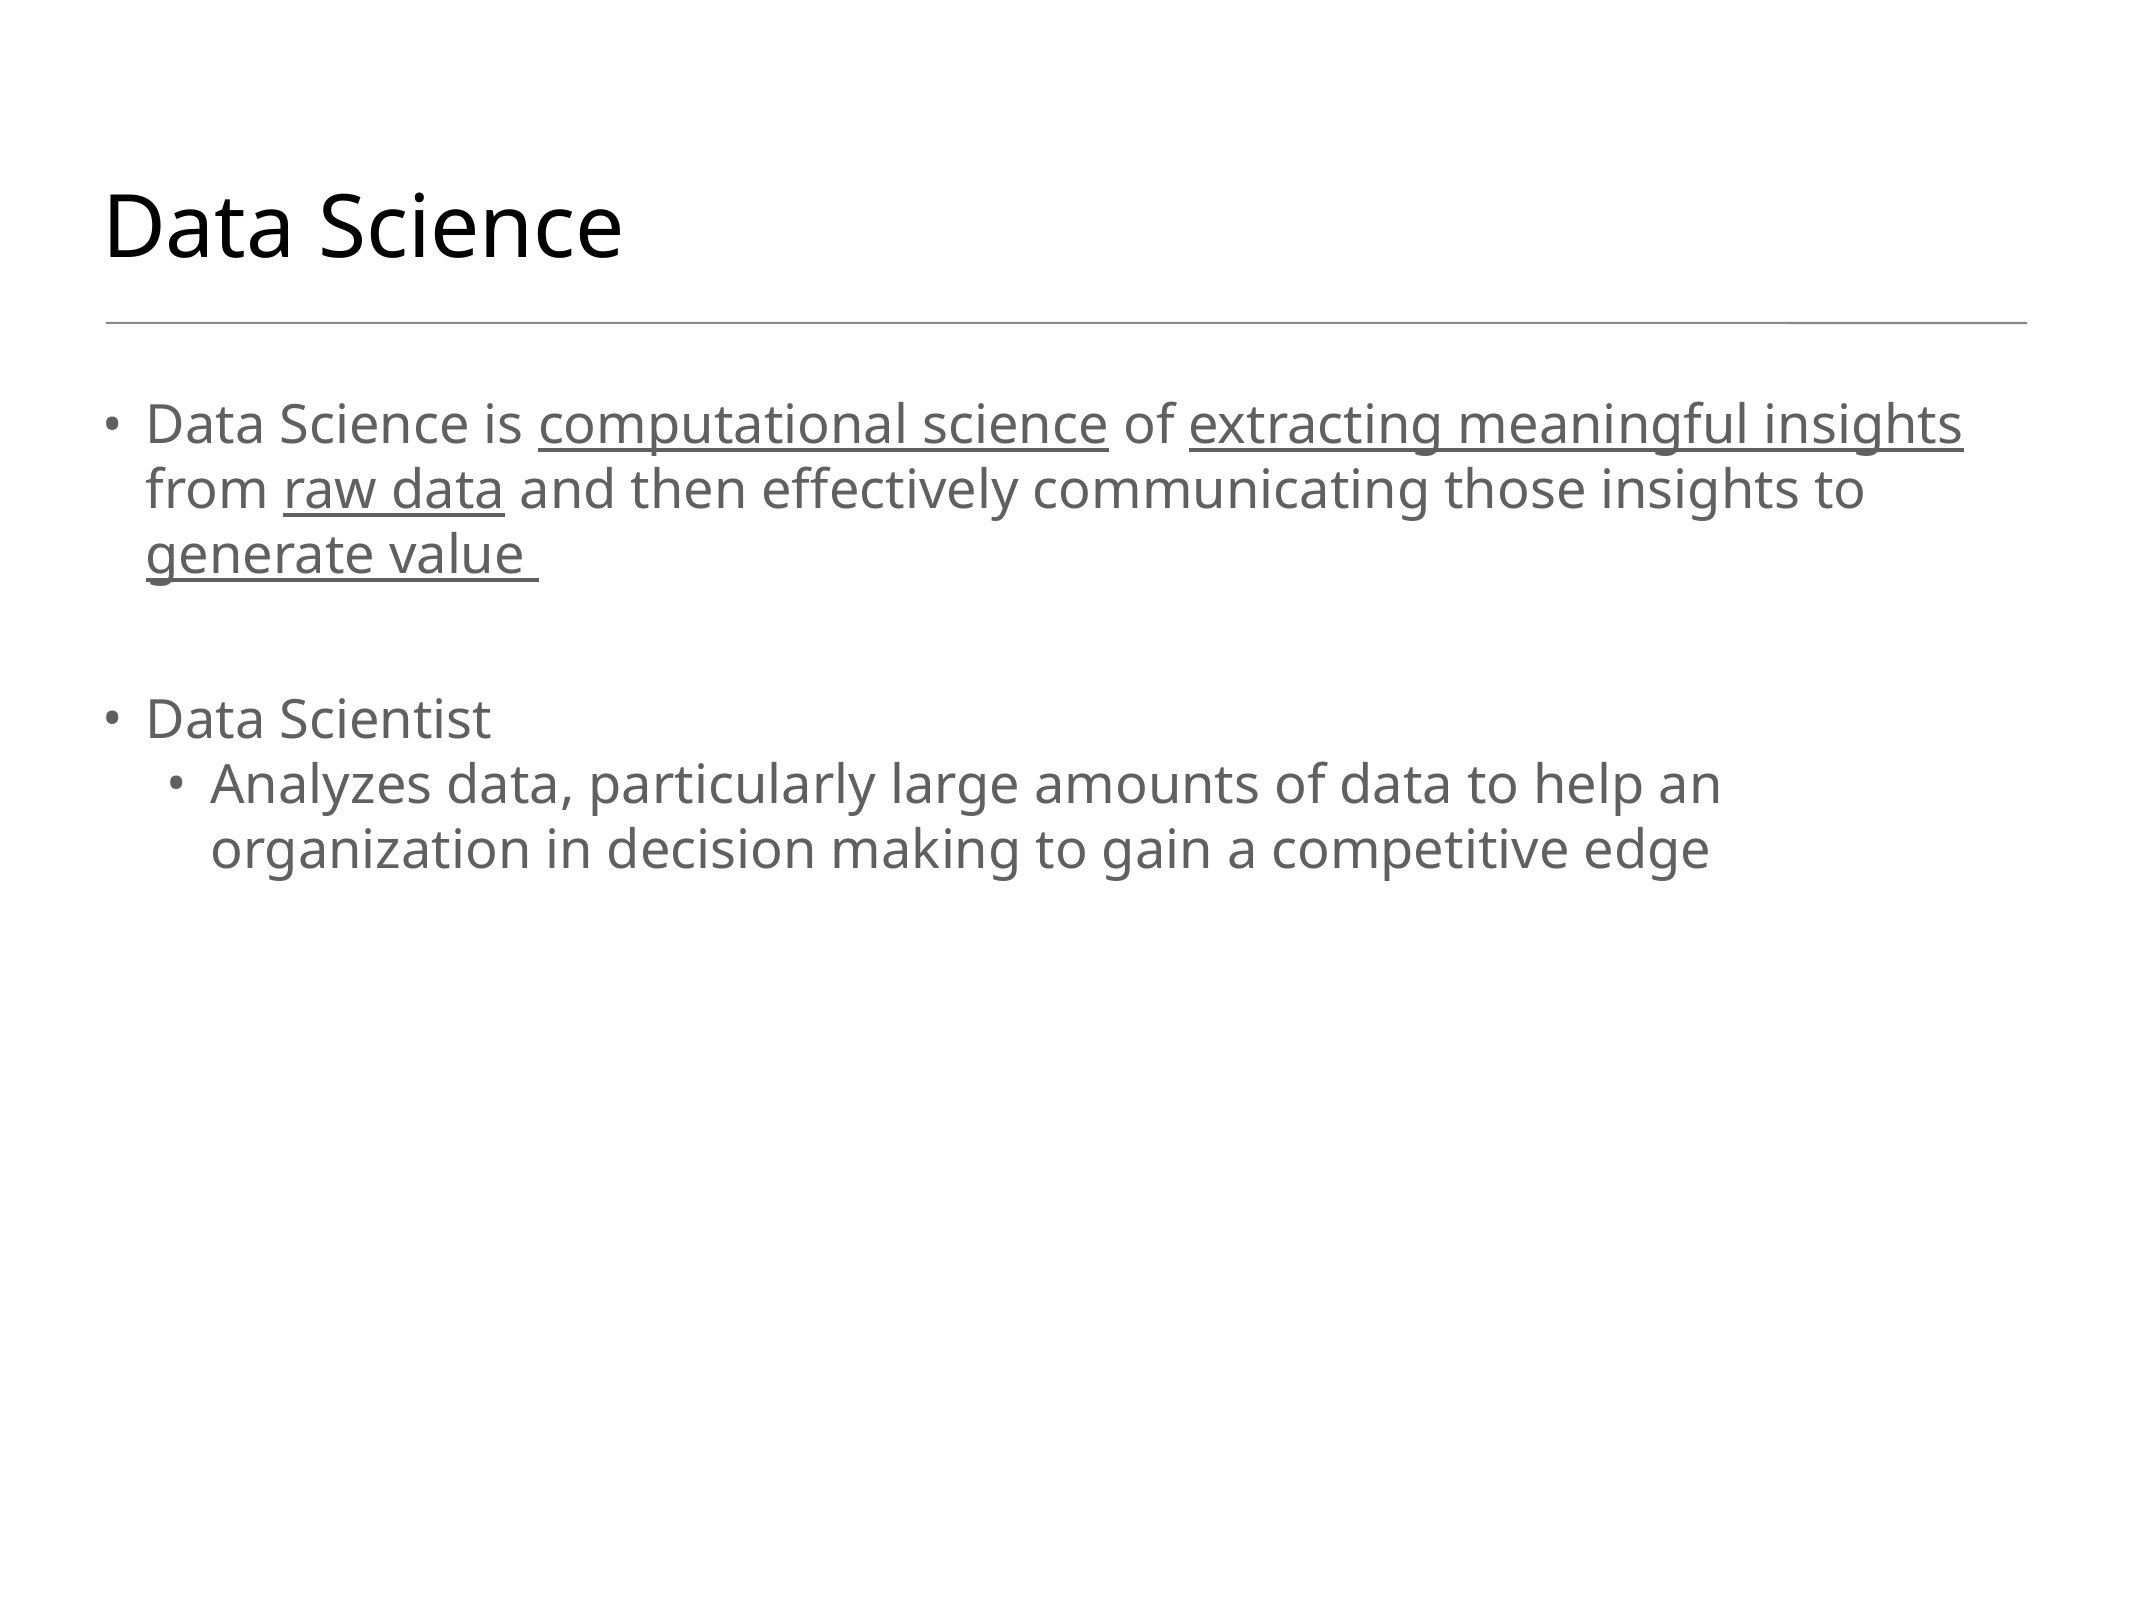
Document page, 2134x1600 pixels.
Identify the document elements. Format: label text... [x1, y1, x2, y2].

list Data Science is computational science of extracting meaningful insights from raw data and then effectively communicating those insights to generate value Data Scientist Analyzes data, particularly large amounts of data to help an organization in decision making to gain a competitive edge [93, 381, 2040, 1459]
title Data Science [93, 54, 2040, 284]
